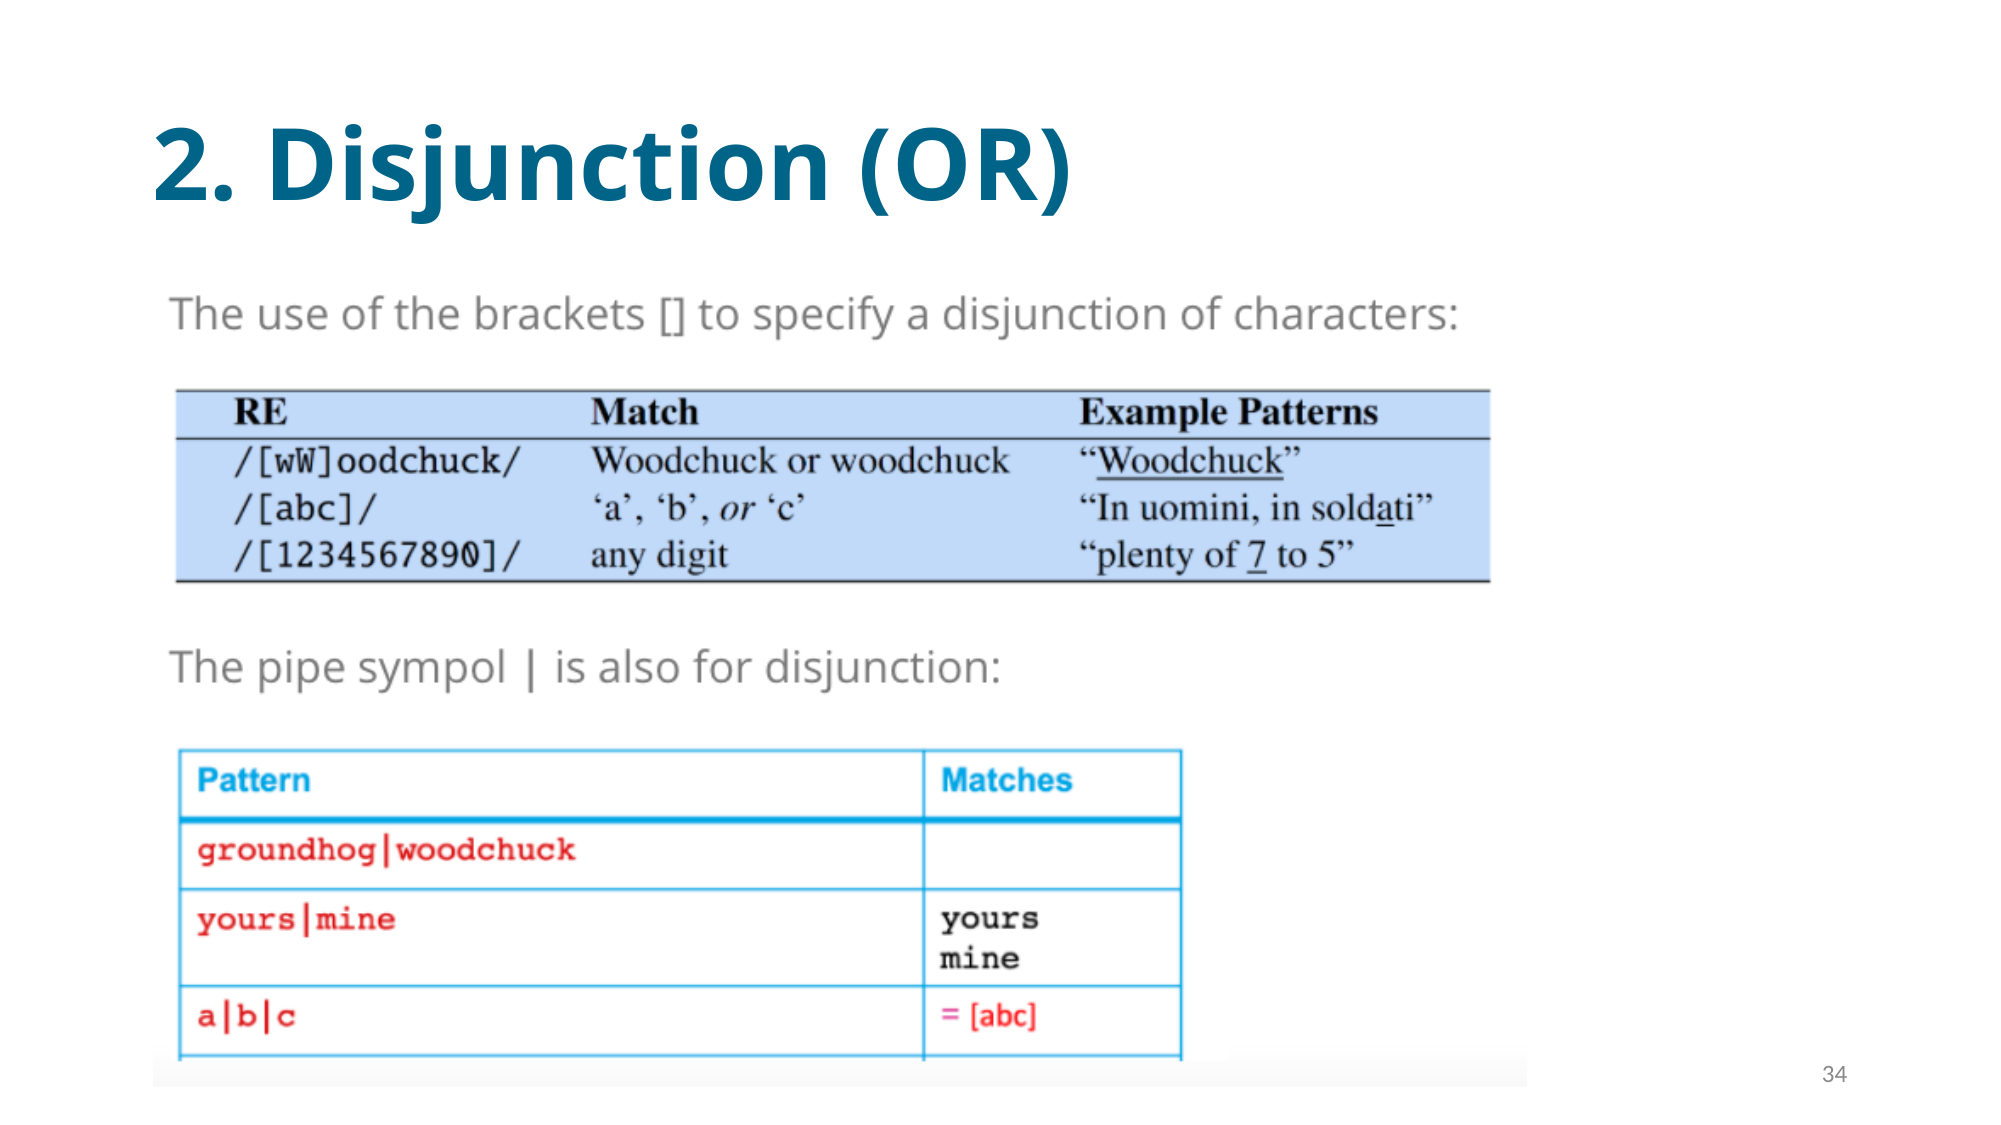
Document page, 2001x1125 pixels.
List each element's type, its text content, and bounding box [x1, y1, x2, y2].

picture [152, 277, 1527, 1087]
title 2. Disjunction (OR) [137, 59, 1863, 278]
slide_number 34 [1412, 1042, 1863, 1103]
